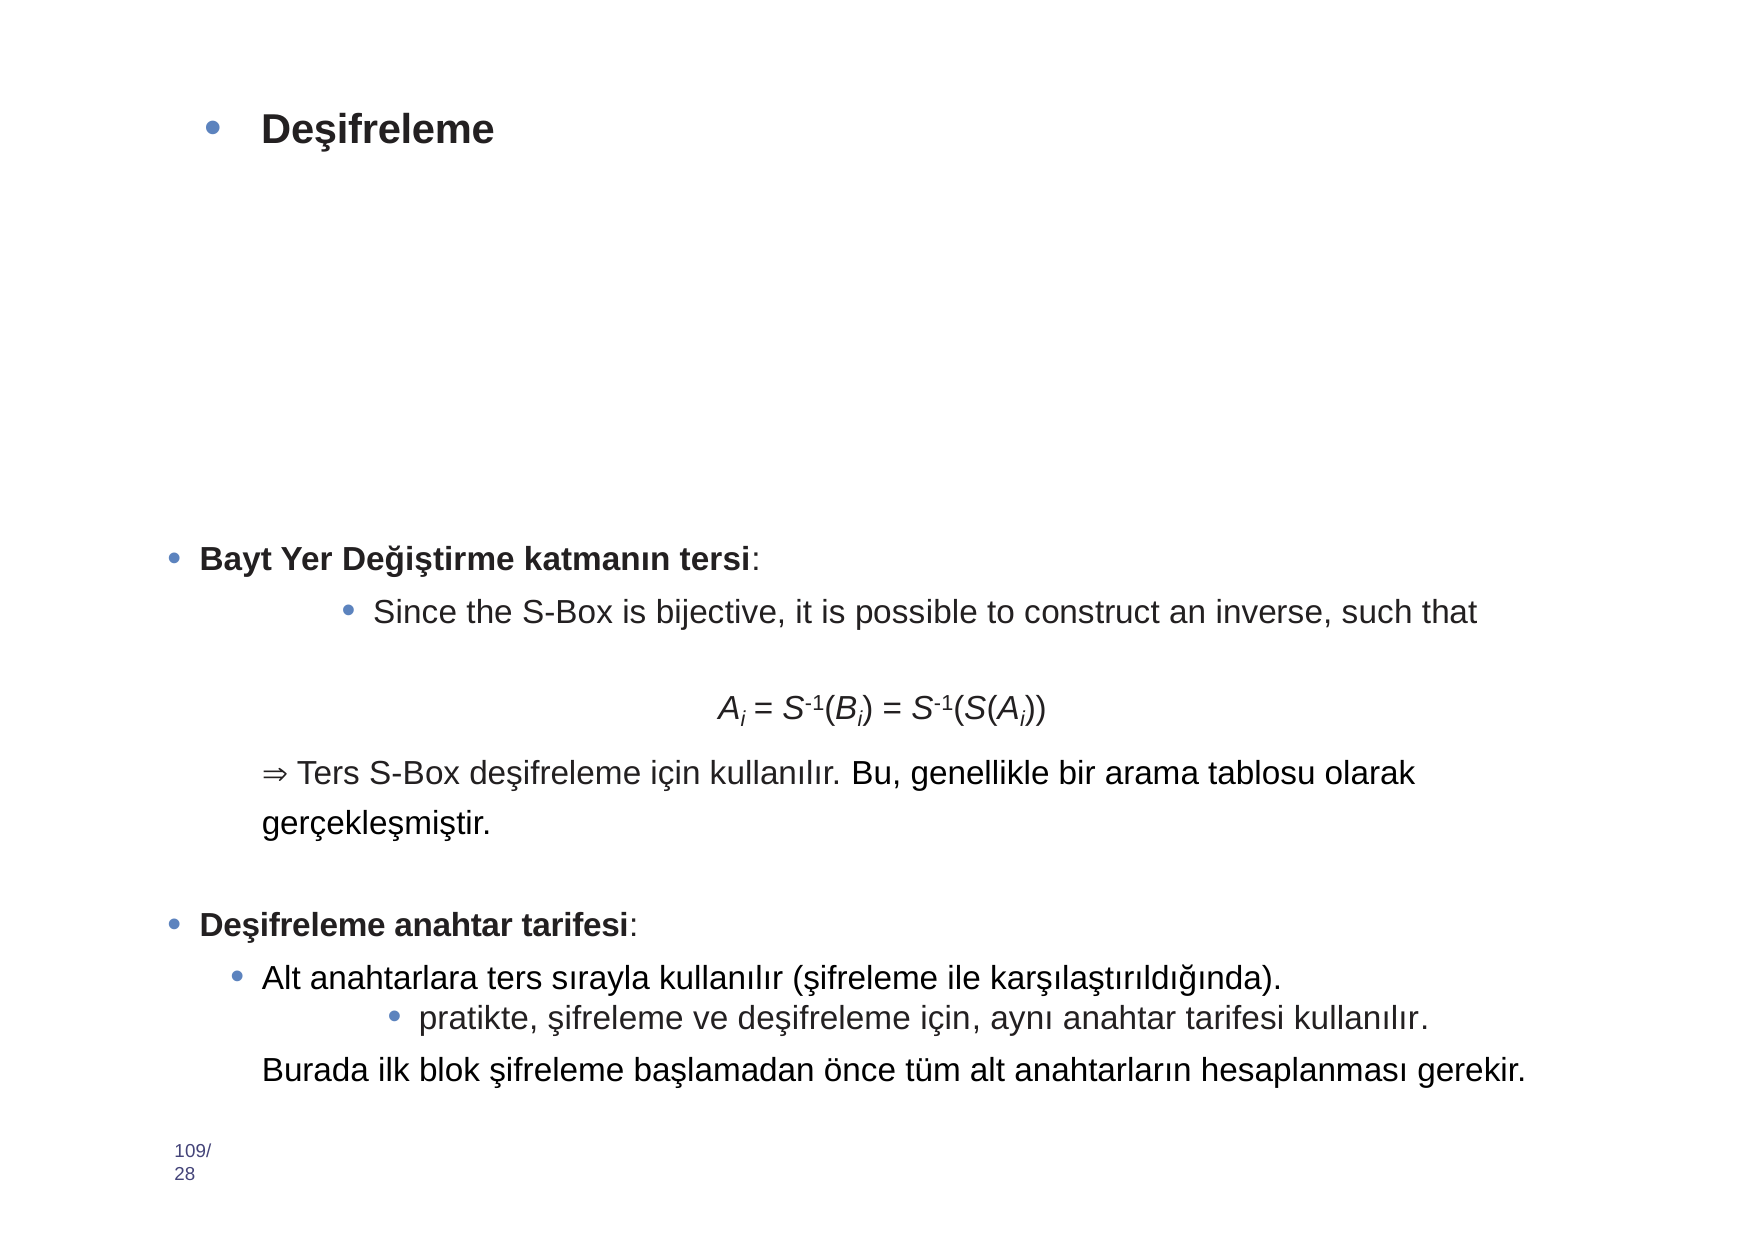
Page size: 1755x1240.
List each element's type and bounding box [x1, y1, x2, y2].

text_box [202, 102, 527, 161]
slide_number [170, 1139, 224, 1164]
list [165, 537, 1589, 998]
